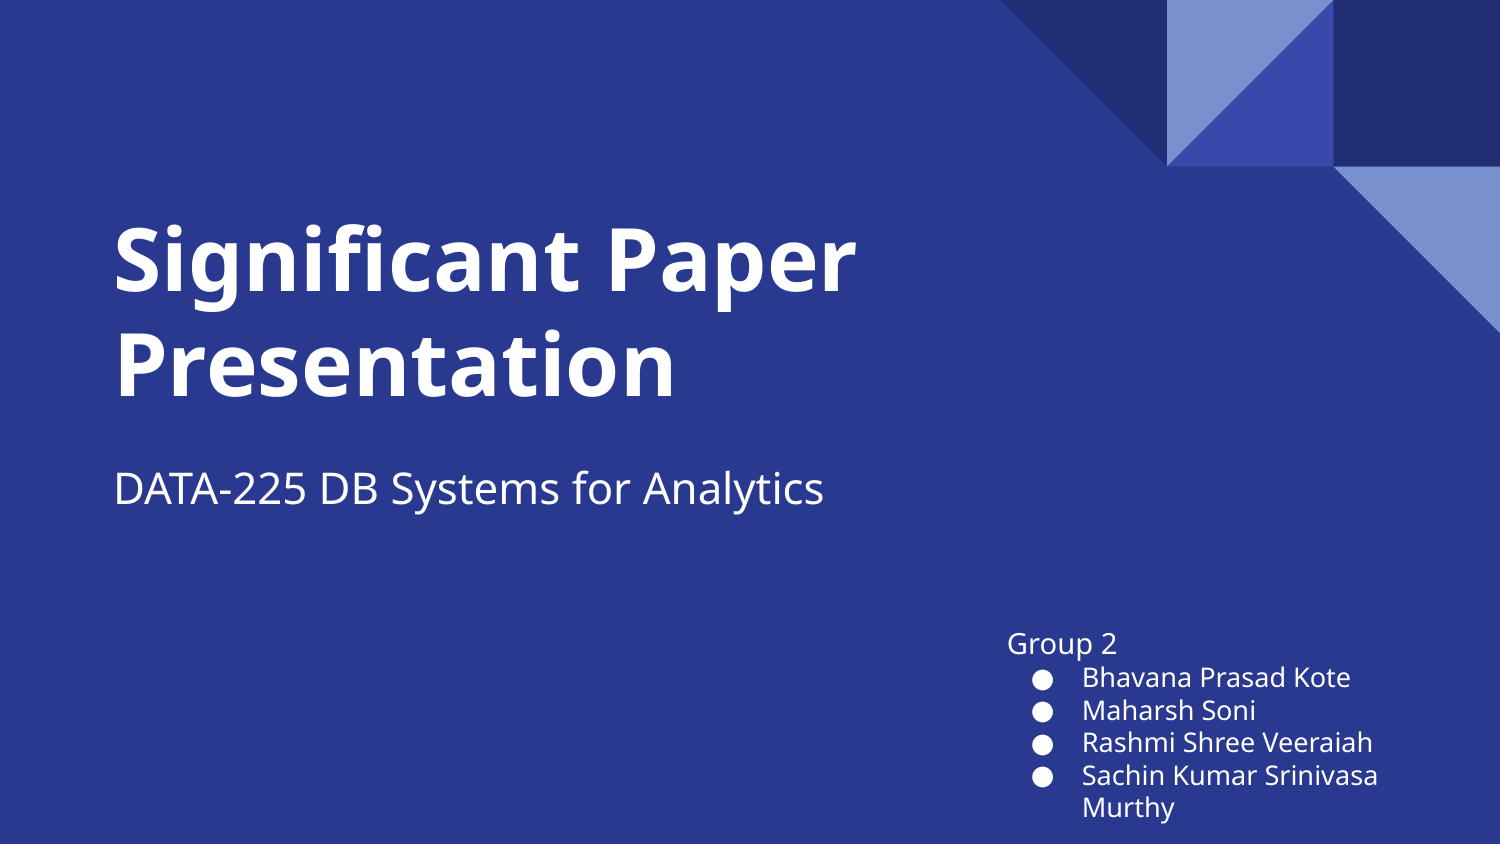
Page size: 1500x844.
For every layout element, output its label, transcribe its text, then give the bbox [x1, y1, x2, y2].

text_box Group 2 Bhavana Prasad Kote Maharsh Soni Rashmi Shree Veeraiah Sachin Kumar Srinivasa Murthy [991, 610, 1478, 839]
title Significant Paper Presentation [98, 291, 1447, 429]
subtitle DATA-225 DB Systems for Analytics [98, 445, 1447, 517]
